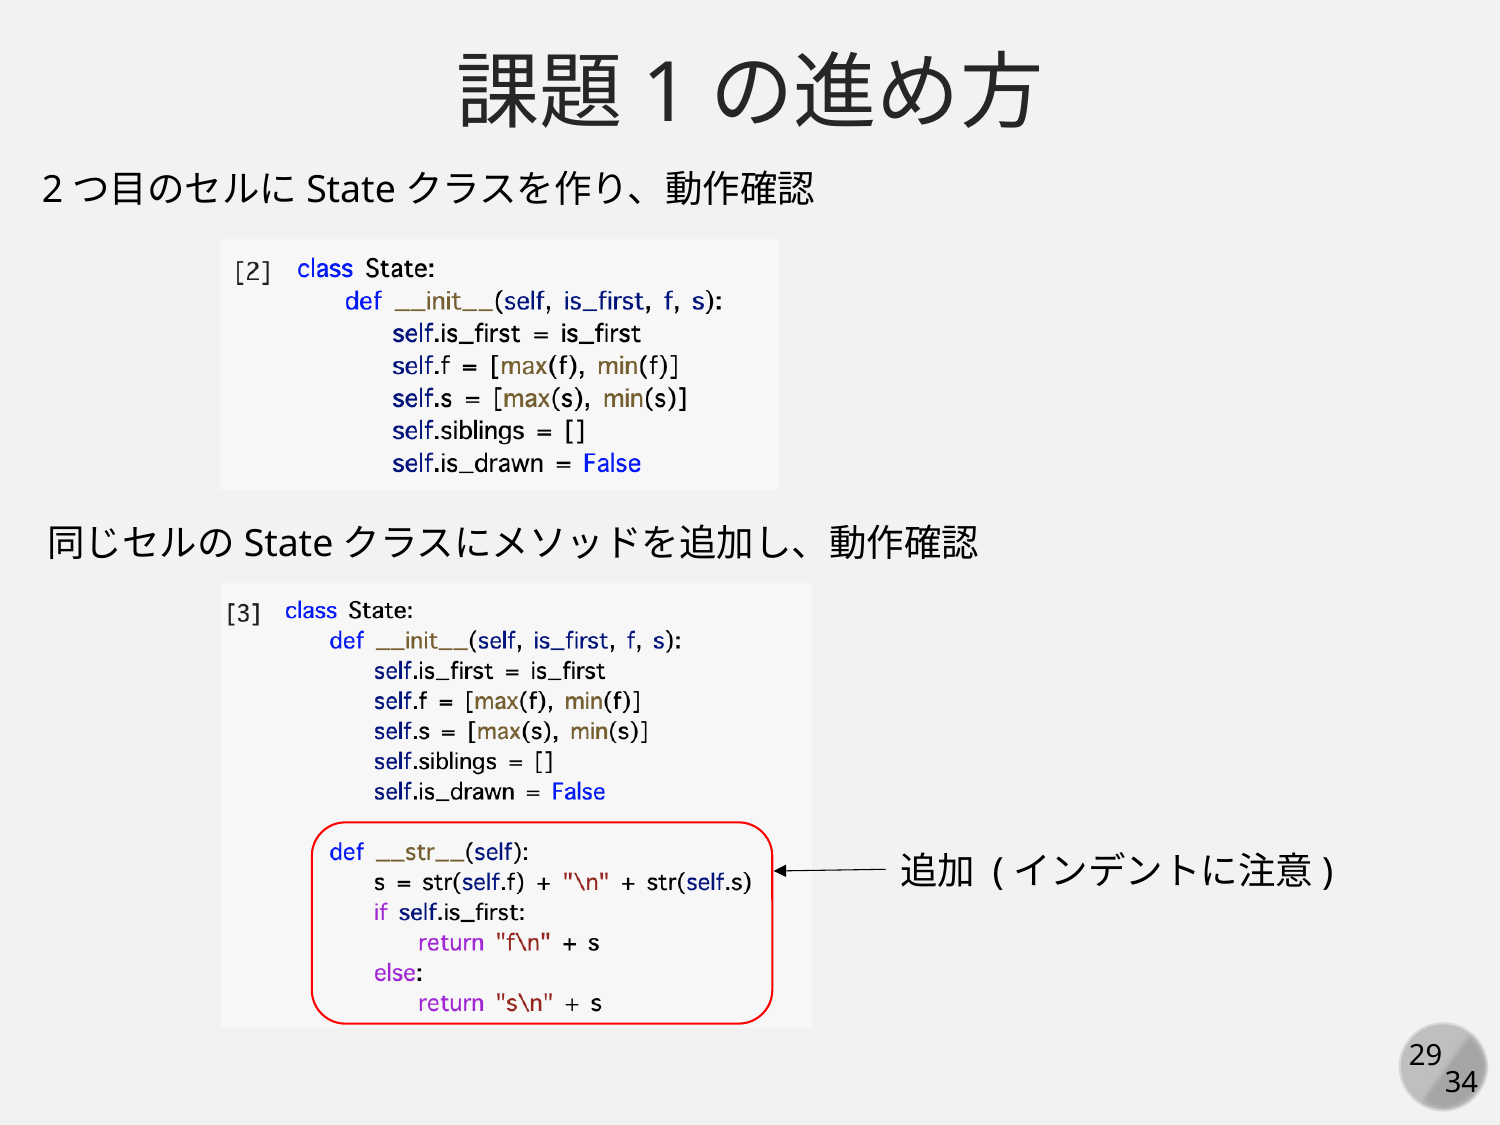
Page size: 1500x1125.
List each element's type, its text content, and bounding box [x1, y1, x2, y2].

text_box 同じセルのStateクラスにメソッドを追加し、動作確認 [32, 511, 995, 572]
text_box 追加 (インデントに注意) [885, 839, 1348, 900]
picture [221, 583, 812, 1028]
text_box 2つ目のセルにStateクラスを作り、動作確認 [27, 157, 830, 218]
picture [220, 239, 779, 491]
list 課題1の進め方 [0, 31, 1500, 155]
